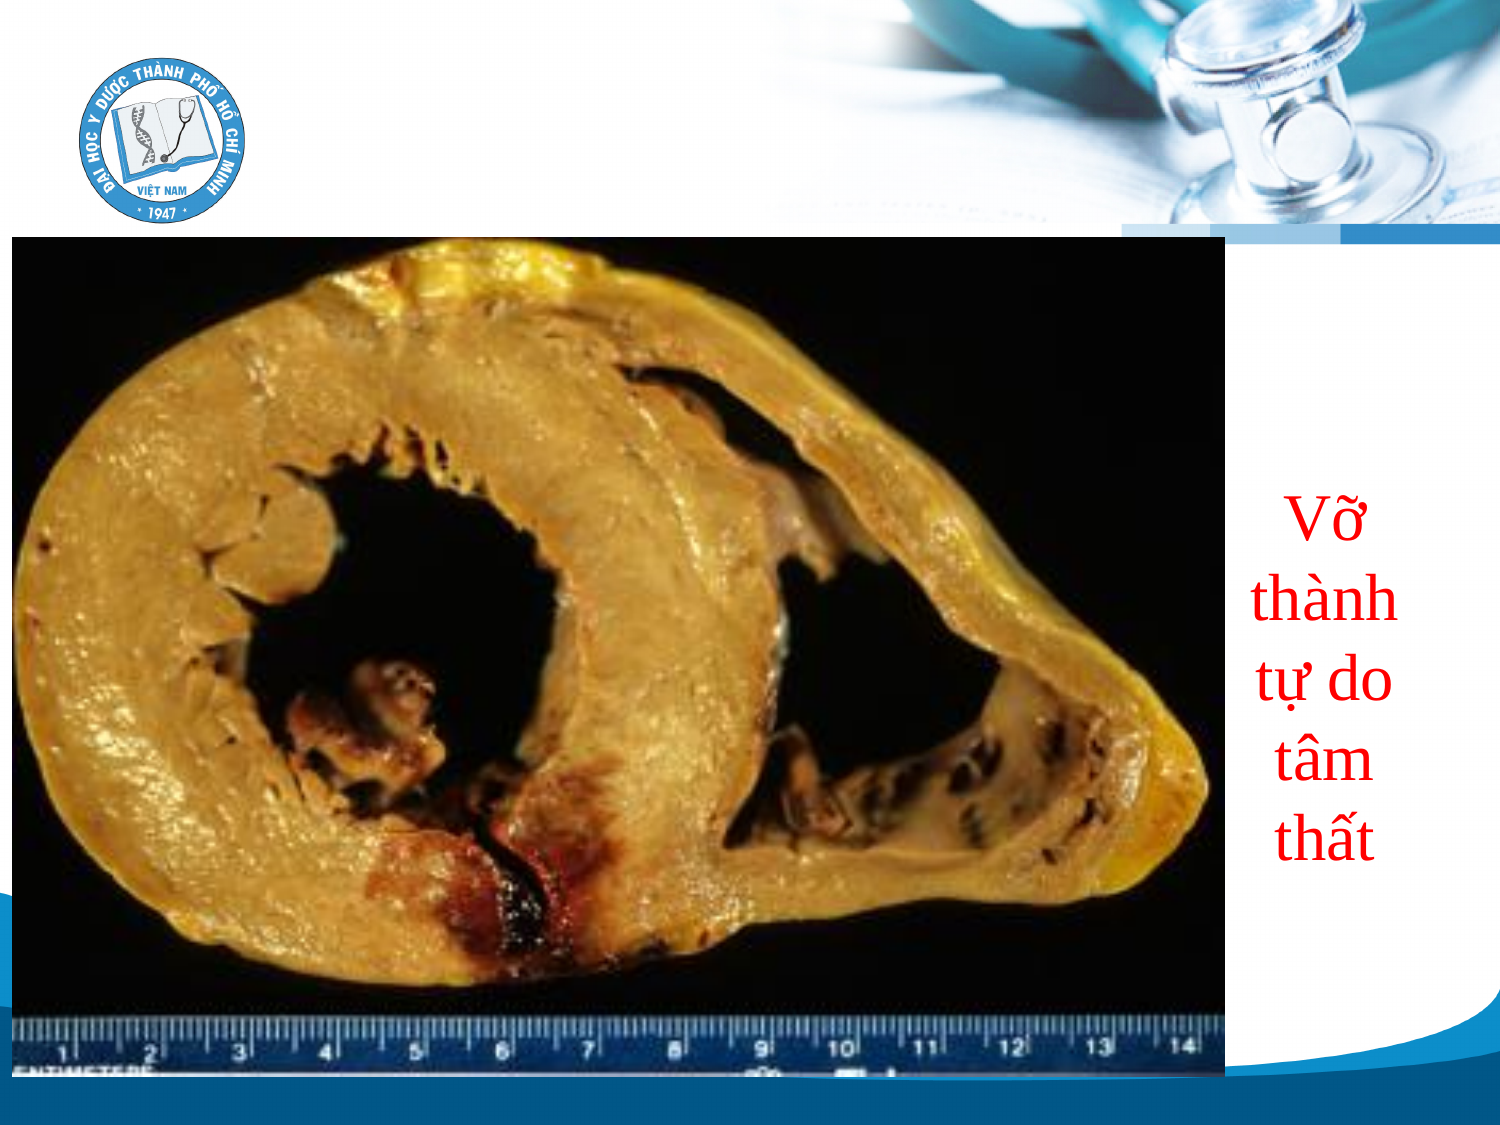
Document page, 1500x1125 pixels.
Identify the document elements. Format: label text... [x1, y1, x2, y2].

list Vỡ thành tự do tâm thất [1229, 466, 1438, 787]
picture [0, 0, 1500, 1125]
